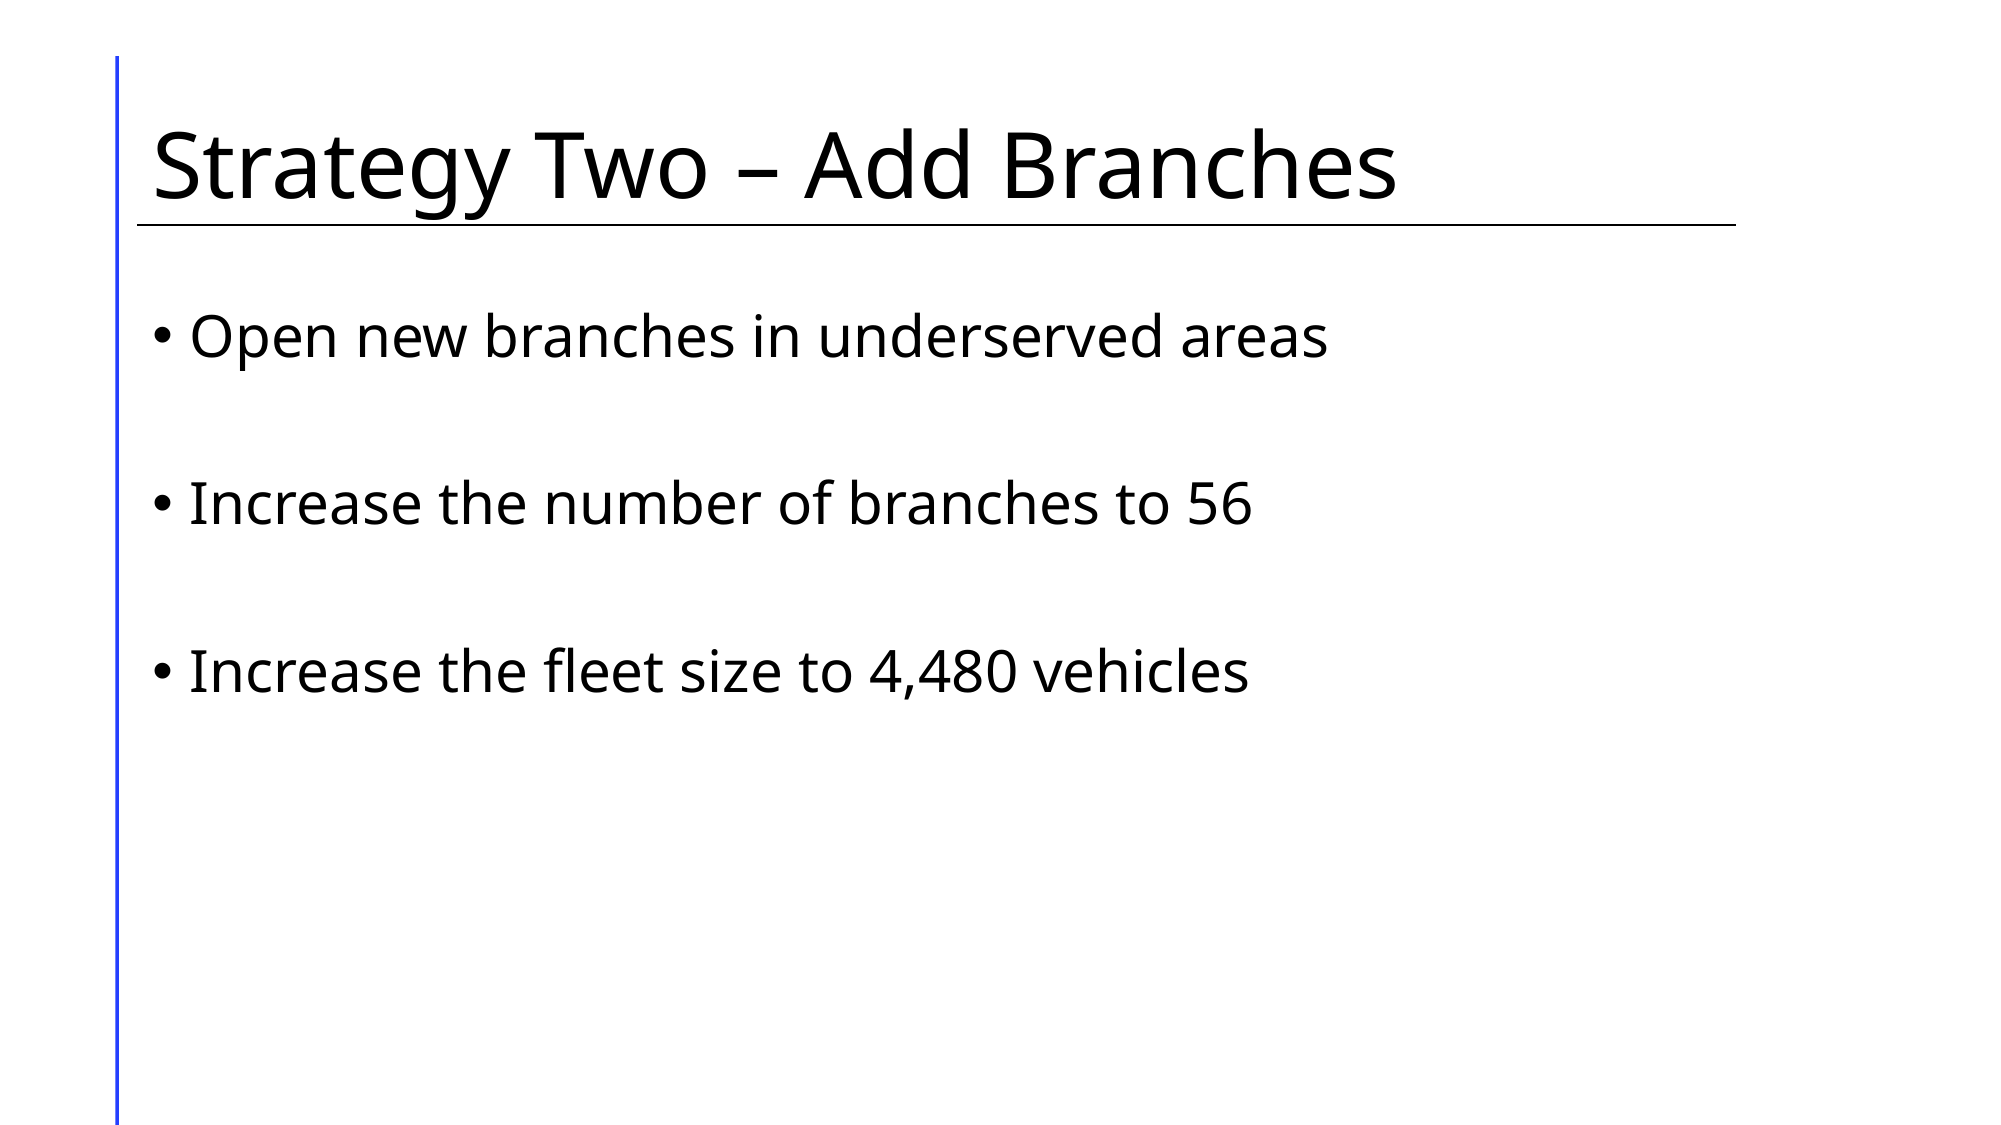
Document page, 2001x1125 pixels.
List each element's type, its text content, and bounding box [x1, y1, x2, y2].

list Open new branches in underserved areas Increase the number of branches to 56 Increase the fleet size to 4,480 vehicles [137, 299, 1863, 1014]
title Strategy Two – Add Branches [137, 59, 1863, 278]
